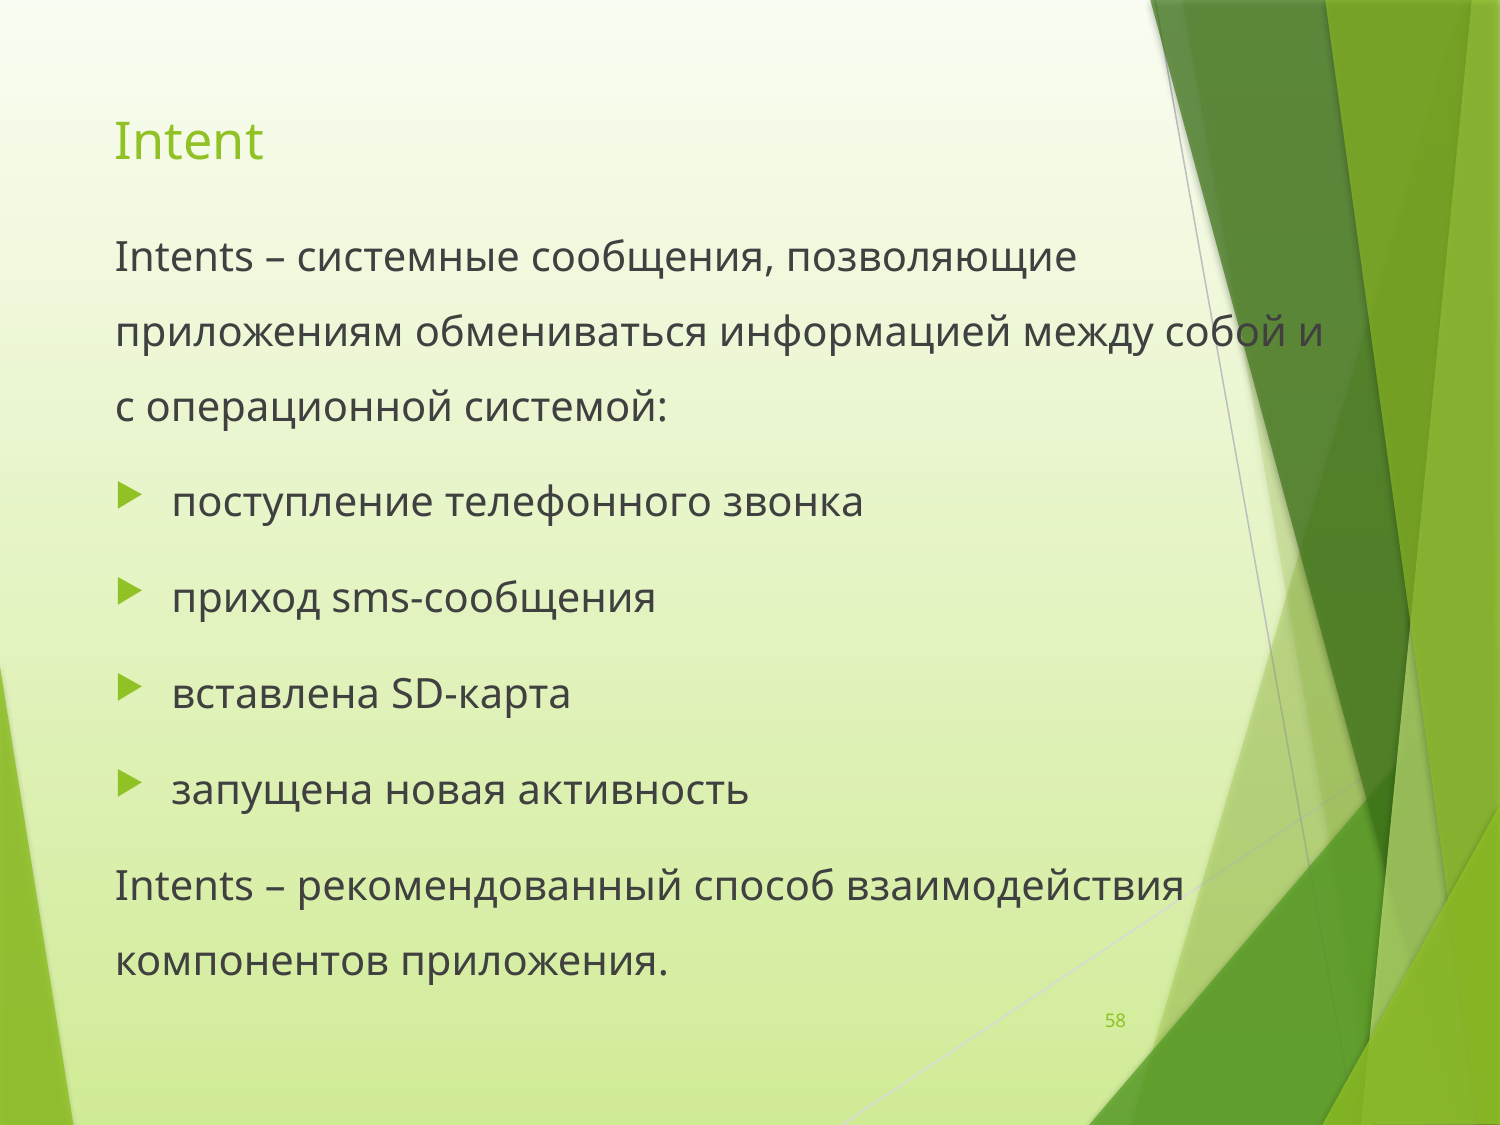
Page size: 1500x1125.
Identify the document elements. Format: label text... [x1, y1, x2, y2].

list Intents – системные сообщения, позволяющие приложениям обмениваться информацией между собой и с операционной системой: поступление телефонного звонка приход sms-сообщения вставлена SD-карта запущена новая активность Intents – рекомендованный способ взаимодействия компонентов приложения. [99, 246, 1365, 992]
title Intent [99, 99, 1142, 211]
slide_number 58 [1057, 991, 1142, 1051]
